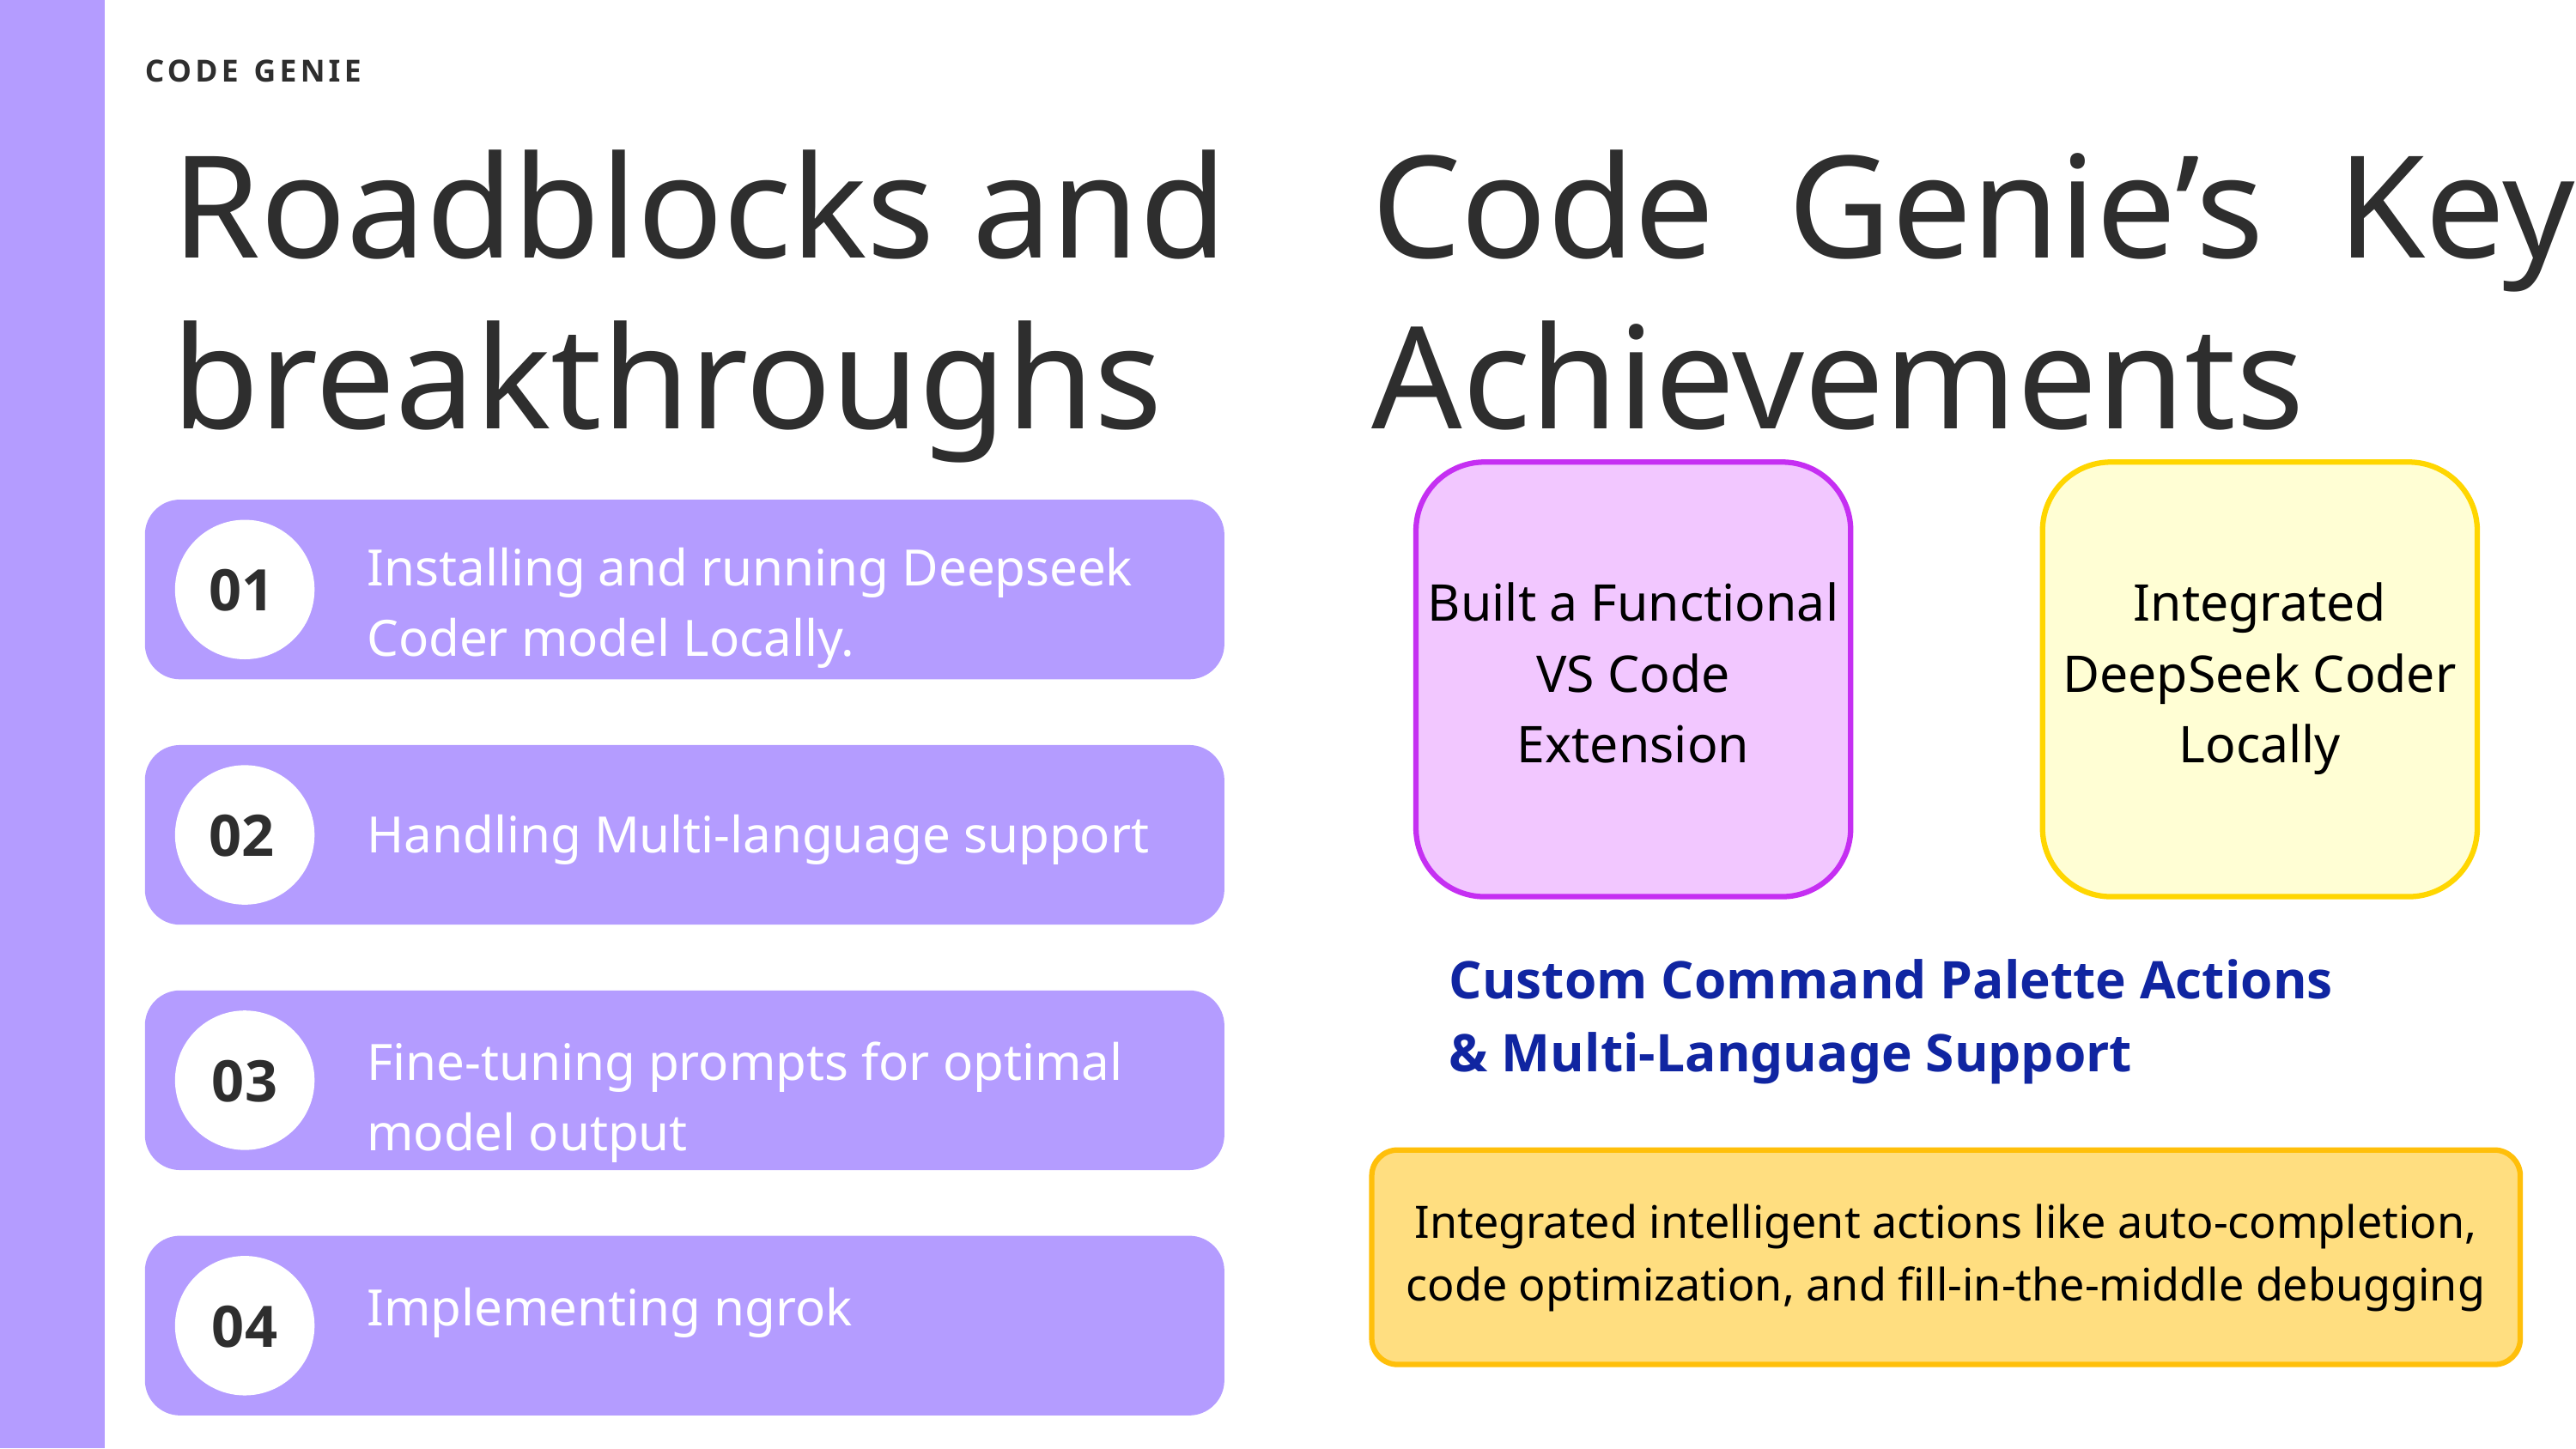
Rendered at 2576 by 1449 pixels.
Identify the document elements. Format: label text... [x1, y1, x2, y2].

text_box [144, 990, 1225, 1171]
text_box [1371, 1149, 2521, 1365]
text_box CODE GENIE [144, 46, 554, 88]
text_box Code Genie’s Key Achievements [1371, 116, 2576, 458]
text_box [174, 765, 315, 906]
text_box Custom Command Palette Actions & Multi-Language Support [1449, 936, 2432, 1082]
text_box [174, 1009, 315, 1150]
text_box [144, 499, 1225, 680]
text_box Roadblocks and breakthroughs [172, 116, 1246, 458]
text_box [174, 1255, 315, 1396]
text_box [1415, 462, 1851, 897]
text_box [2042, 462, 2478, 897]
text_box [144, 1235, 1225, 1416]
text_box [0, 0, 106, 1449]
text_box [144, 744, 1225, 925]
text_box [174, 519, 315, 660]
